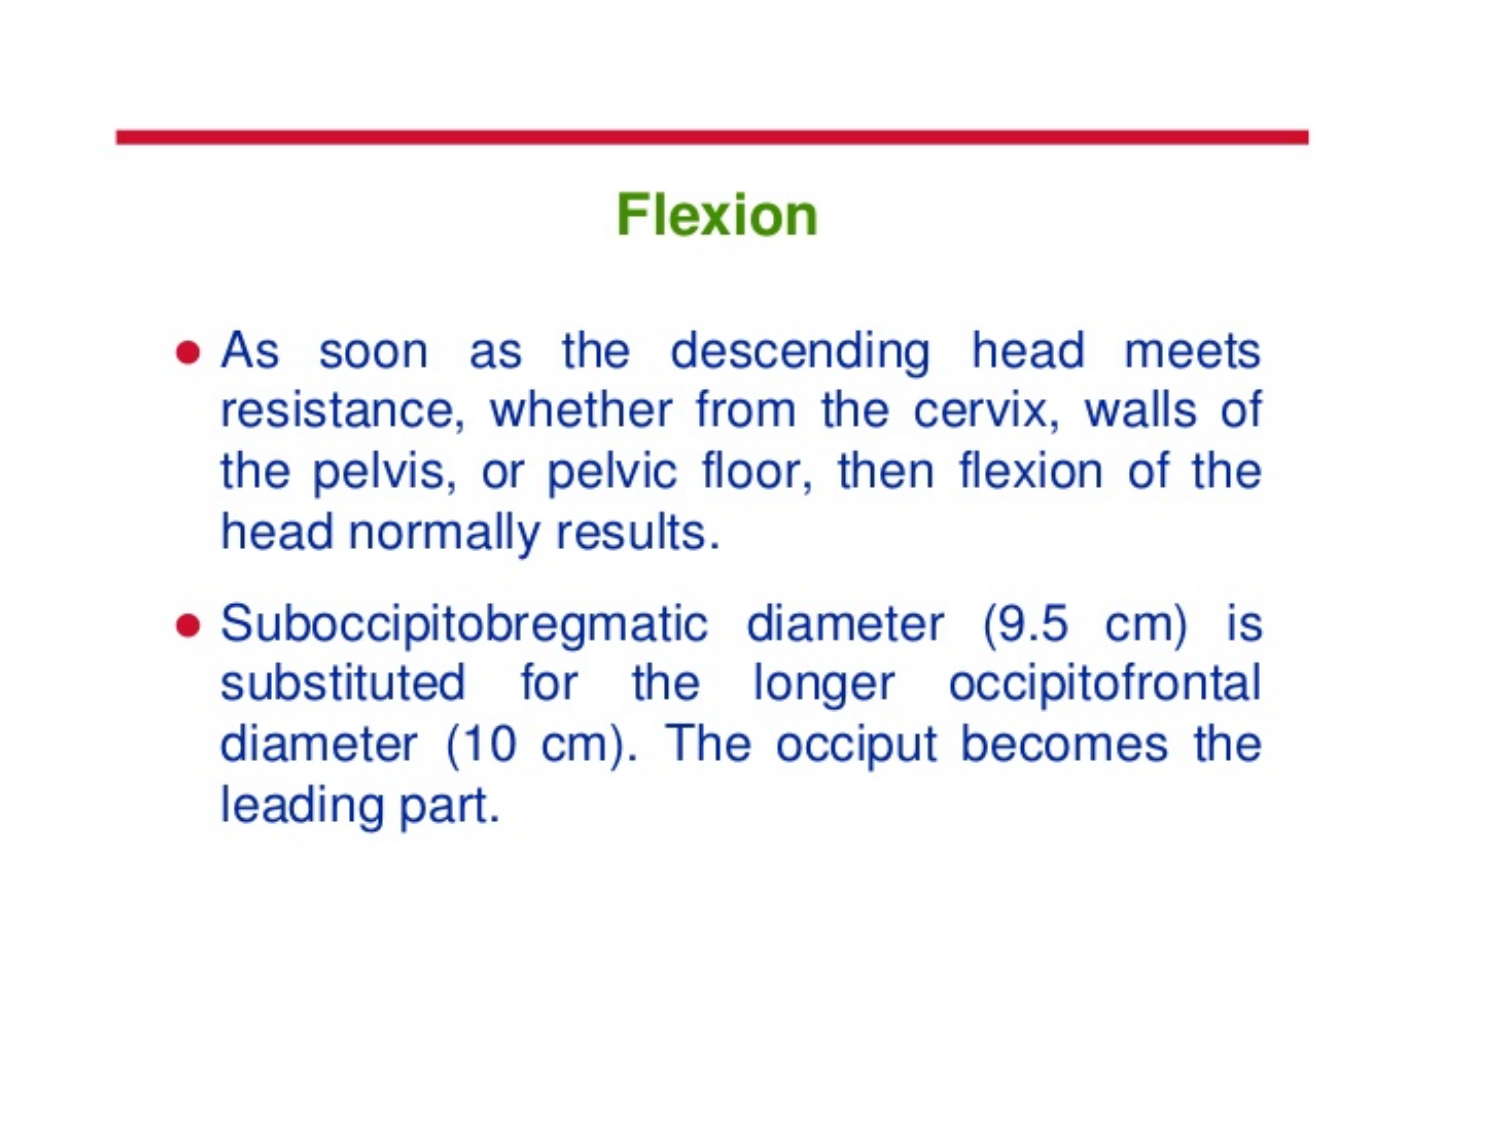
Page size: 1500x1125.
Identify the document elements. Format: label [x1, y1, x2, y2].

picture [62, 62, 1376, 1038]
